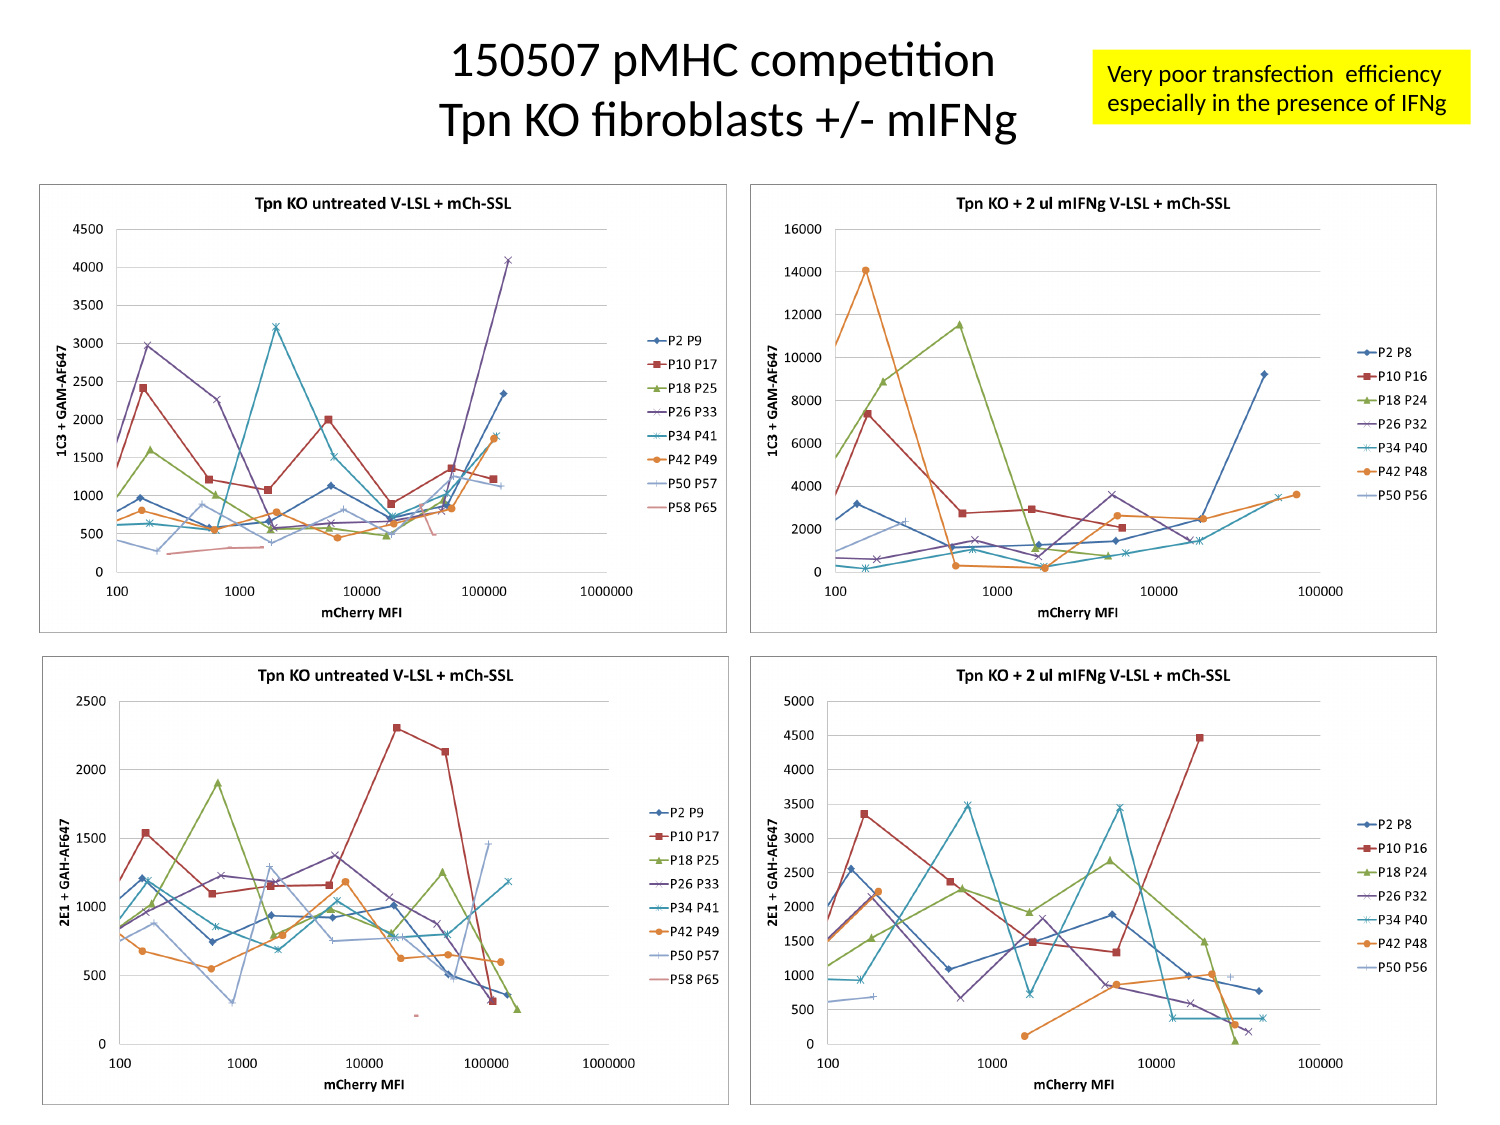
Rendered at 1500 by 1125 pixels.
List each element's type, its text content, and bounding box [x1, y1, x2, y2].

text_box 150507 pMHC competition Tpn KO fibroblasts +/- mIFNg [412, 19, 1033, 154]
picture [41, 656, 730, 1106]
picture [749, 184, 1437, 633]
text_box Very poor transfection efficiency especially in the presence of IFNg [1092, 49, 1471, 125]
picture [39, 184, 727, 633]
picture [749, 656, 1437, 1106]
